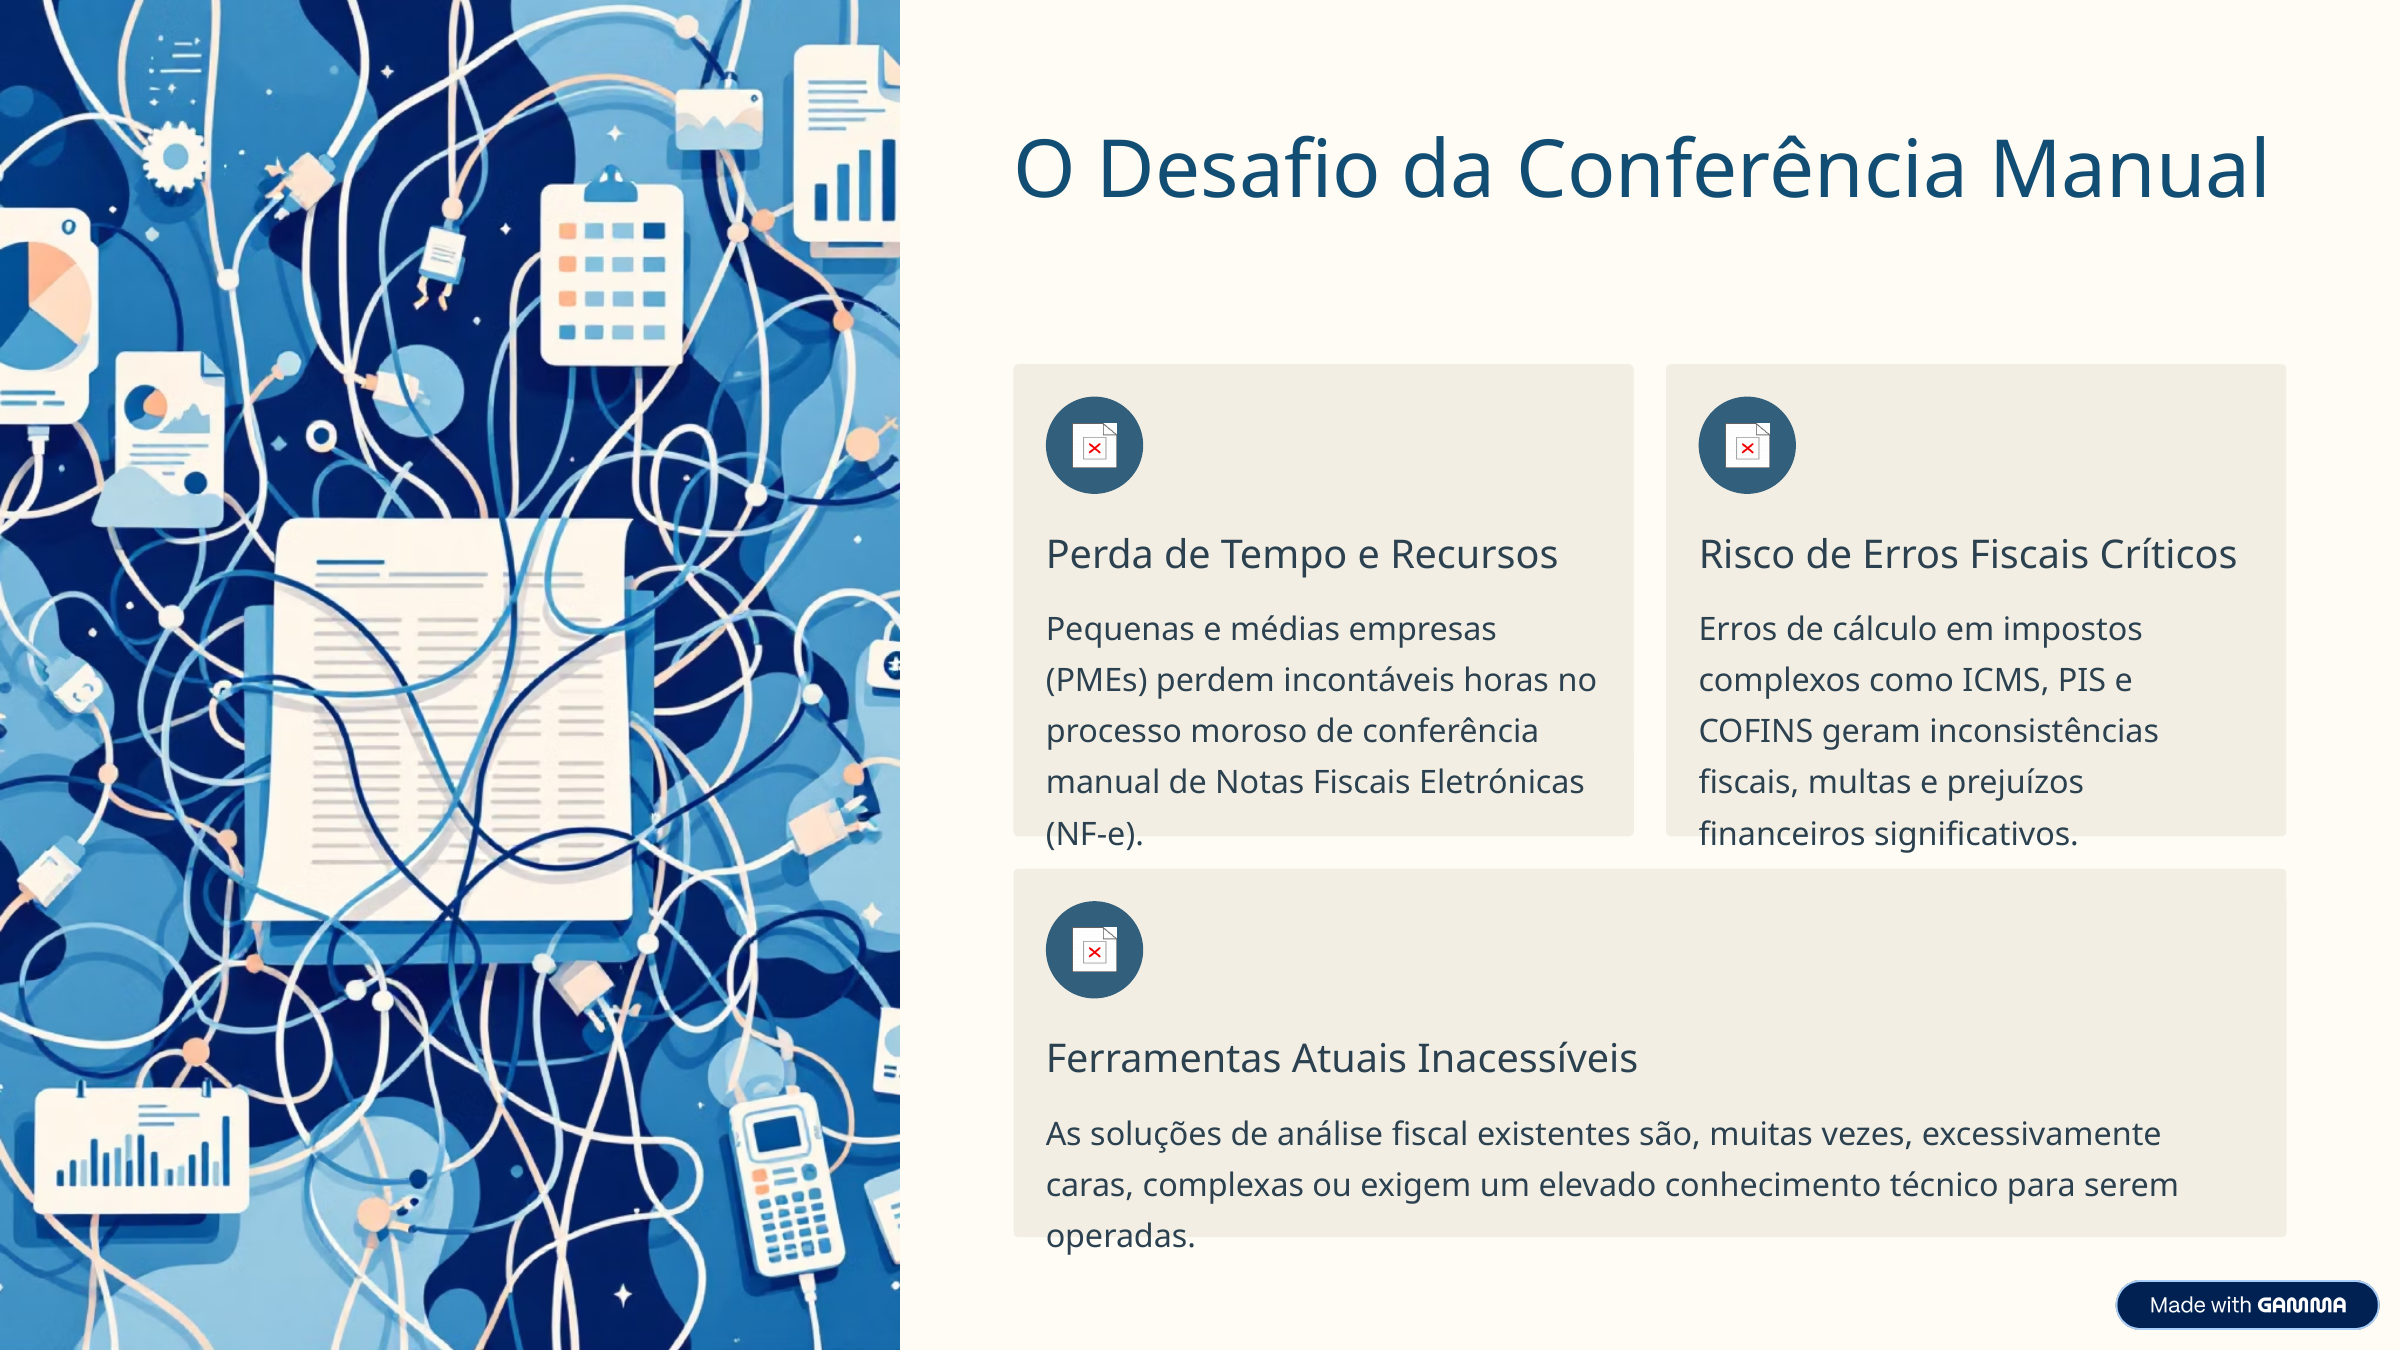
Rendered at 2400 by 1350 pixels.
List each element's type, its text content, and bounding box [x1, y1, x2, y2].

text_box Risco de Erros Fiscais Críticos [1698, 526, 2253, 577]
text_box [1666, 364, 2287, 837]
text_box Ferramentas Atuais Inacessíveis [1045, 1030, 1685, 1082]
text_box [1698, 396, 1796, 494]
text_box [1013, 868, 2287, 1238]
text_box O Desafio da Conferência Manual [1013, 112, 2287, 316]
picture [1072, 423, 1117, 468]
picture [0, 0, 900, 1350]
text_box Perda de Tempo e Recursos [1045, 526, 1580, 577]
text_box [1045, 396, 1144, 494]
text_box As soluções de análise fiscal existentes são, muitas vezes, excessivamente caras, complexas ou exigem um elevado conhecimento técnico para serem operadas. [1045, 1100, 2255, 1205]
text_box [1045, 901, 1144, 999]
picture [1725, 423, 1770, 468]
text_box Erros de cálculo em impostos complexos como ICMS, PIS e COFINS geram inconsistências fiscais, multas e prejuízos financeiros significativos. [1698, 596, 2255, 804]
text_box [1013, 364, 1634, 837]
picture [2106, 1271, 2389, 1339]
picture [1072, 927, 1117, 972]
text_box Pequenas e médias empresas (PMEs) perdem incontáveis horas no processo moroso de conferência manual de Notas Fiscais Eletrónicas (NF-e). [1045, 596, 1602, 804]
